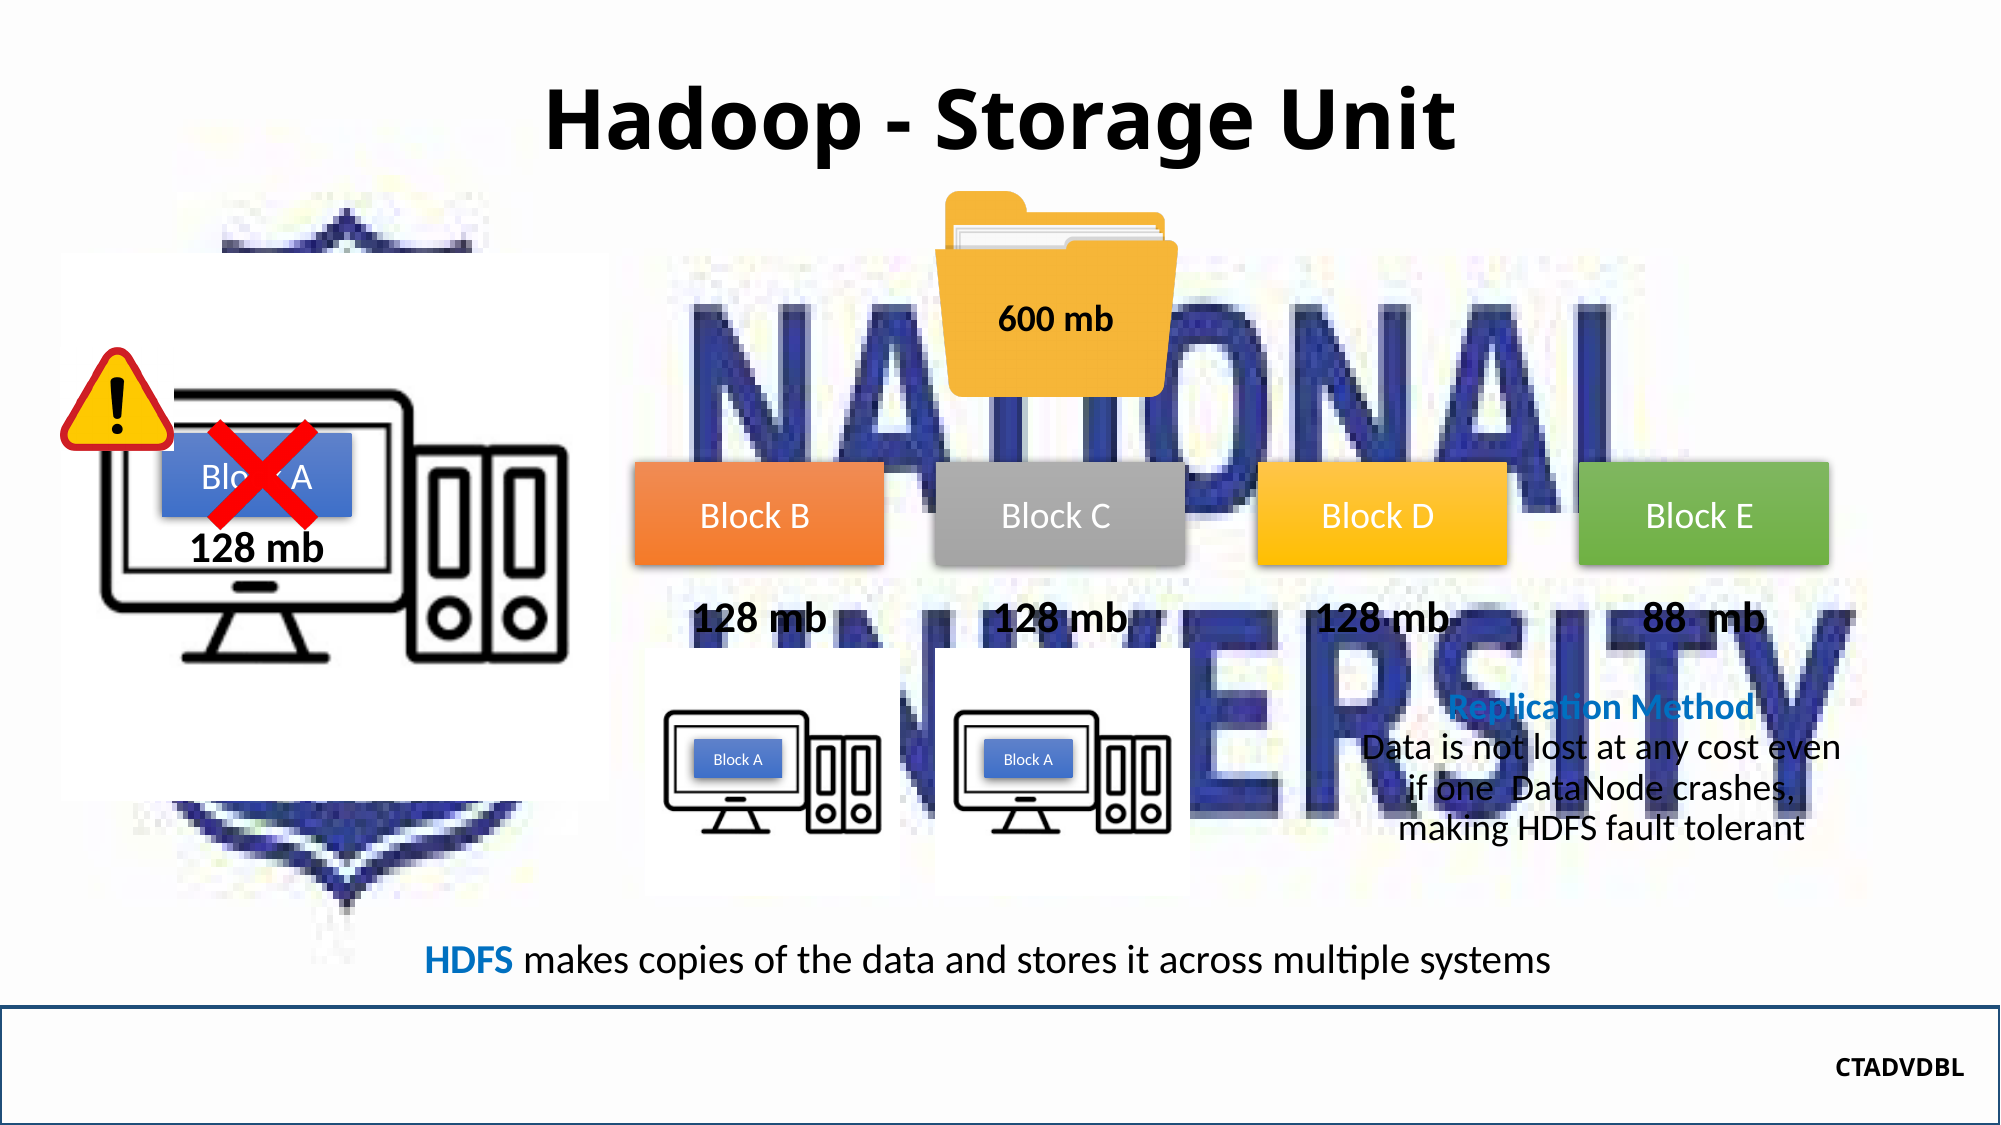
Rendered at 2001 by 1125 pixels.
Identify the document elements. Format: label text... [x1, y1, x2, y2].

text_box 128 mb [674, 582, 845, 648]
text_box 128 mb [975, 582, 1146, 648]
text_box HDFS makes copies of the data and stores it across multiple systems [409, 919, 1602, 990]
text_box Replication Method Data is not lost at any cost even if one DataNode crashes, making HDFS fault tolerant [1340, 680, 1863, 857]
title Hadoop - Storage Unit [171, 35, 1829, 176]
text_box 128 mb [1297, 582, 1468, 649]
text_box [935, 191, 1178, 397]
picture [0, 0, 2000, 1007]
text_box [935, 648, 1190, 896]
text_box Block D [1257, 462, 1507, 565]
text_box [60, 254, 609, 801]
footer CTADVDBL [0, 1007, 2000, 1125]
text_box Block C [935, 462, 1185, 565]
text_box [645, 648, 900, 896]
text_box Block B [635, 462, 884, 565]
text_box Block E [1579, 462, 1829, 565]
text_box 88 mb [1619, 582, 1789, 649]
